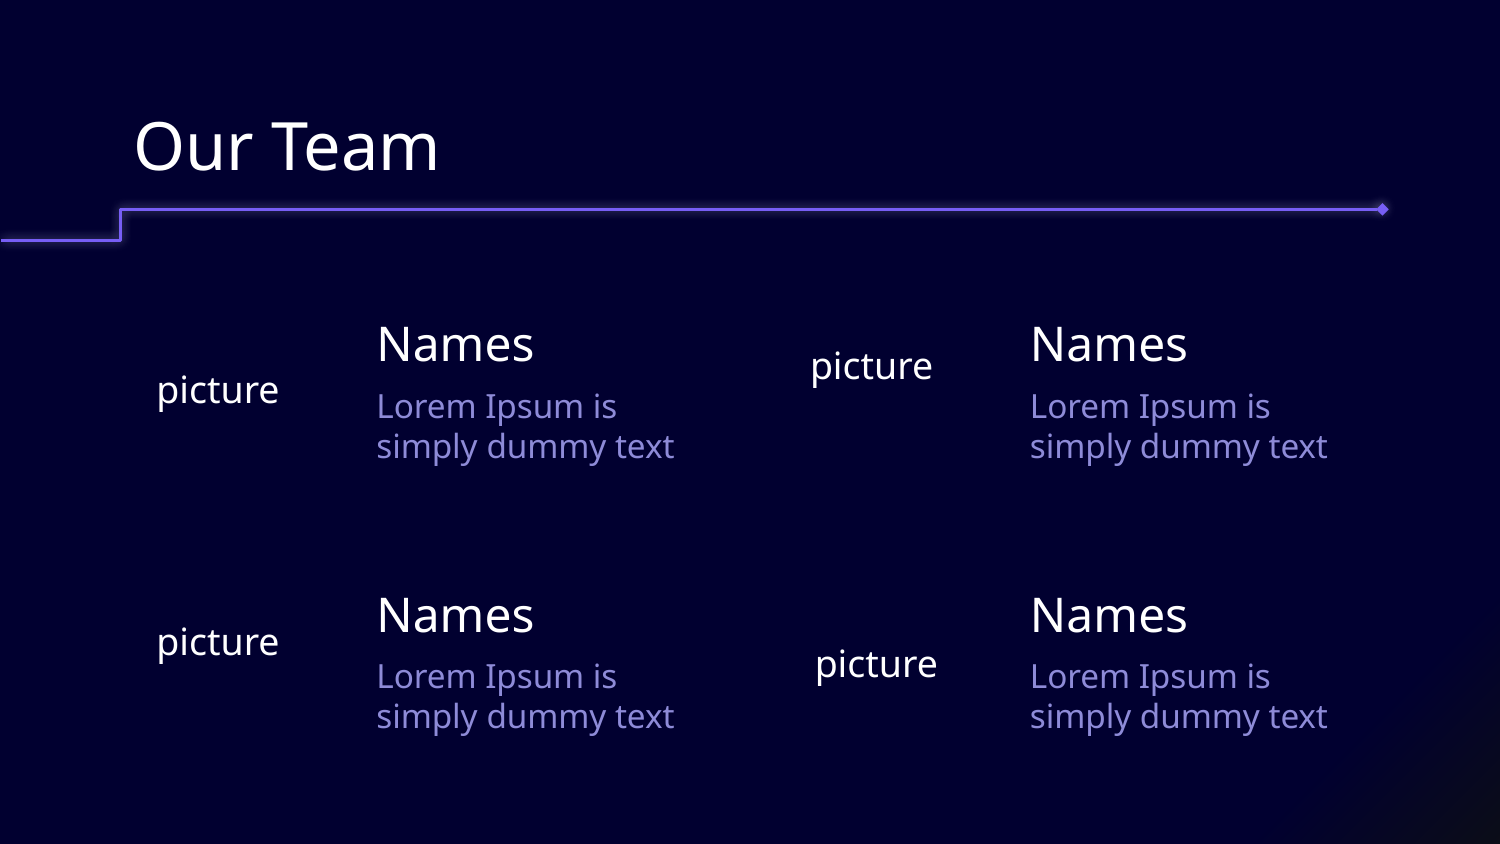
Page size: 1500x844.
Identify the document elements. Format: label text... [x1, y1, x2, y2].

text_box picture [141, 610, 295, 670]
subtitle Lorem Ipsum is simply dummy text [361, 640, 729, 756]
subtitle Lorem Ipsum is simply dummy text [1014, 369, 1382, 485]
subtitle Names [361, 289, 729, 359]
text_box picture [141, 358, 295, 419]
subtitle Lorem Ipsum is simply dummy text [361, 369, 729, 485]
subtitle Names [1014, 289, 1382, 359]
text_box picture [800, 632, 953, 692]
title Our Team [118, 88, 1382, 183]
subtitle Names [361, 560, 729, 630]
subtitle Names [1014, 560, 1382, 630]
subtitle Lorem Ipsum is simply dummy text [1014, 640, 1382, 756]
text_box picture [795, 334, 949, 395]
